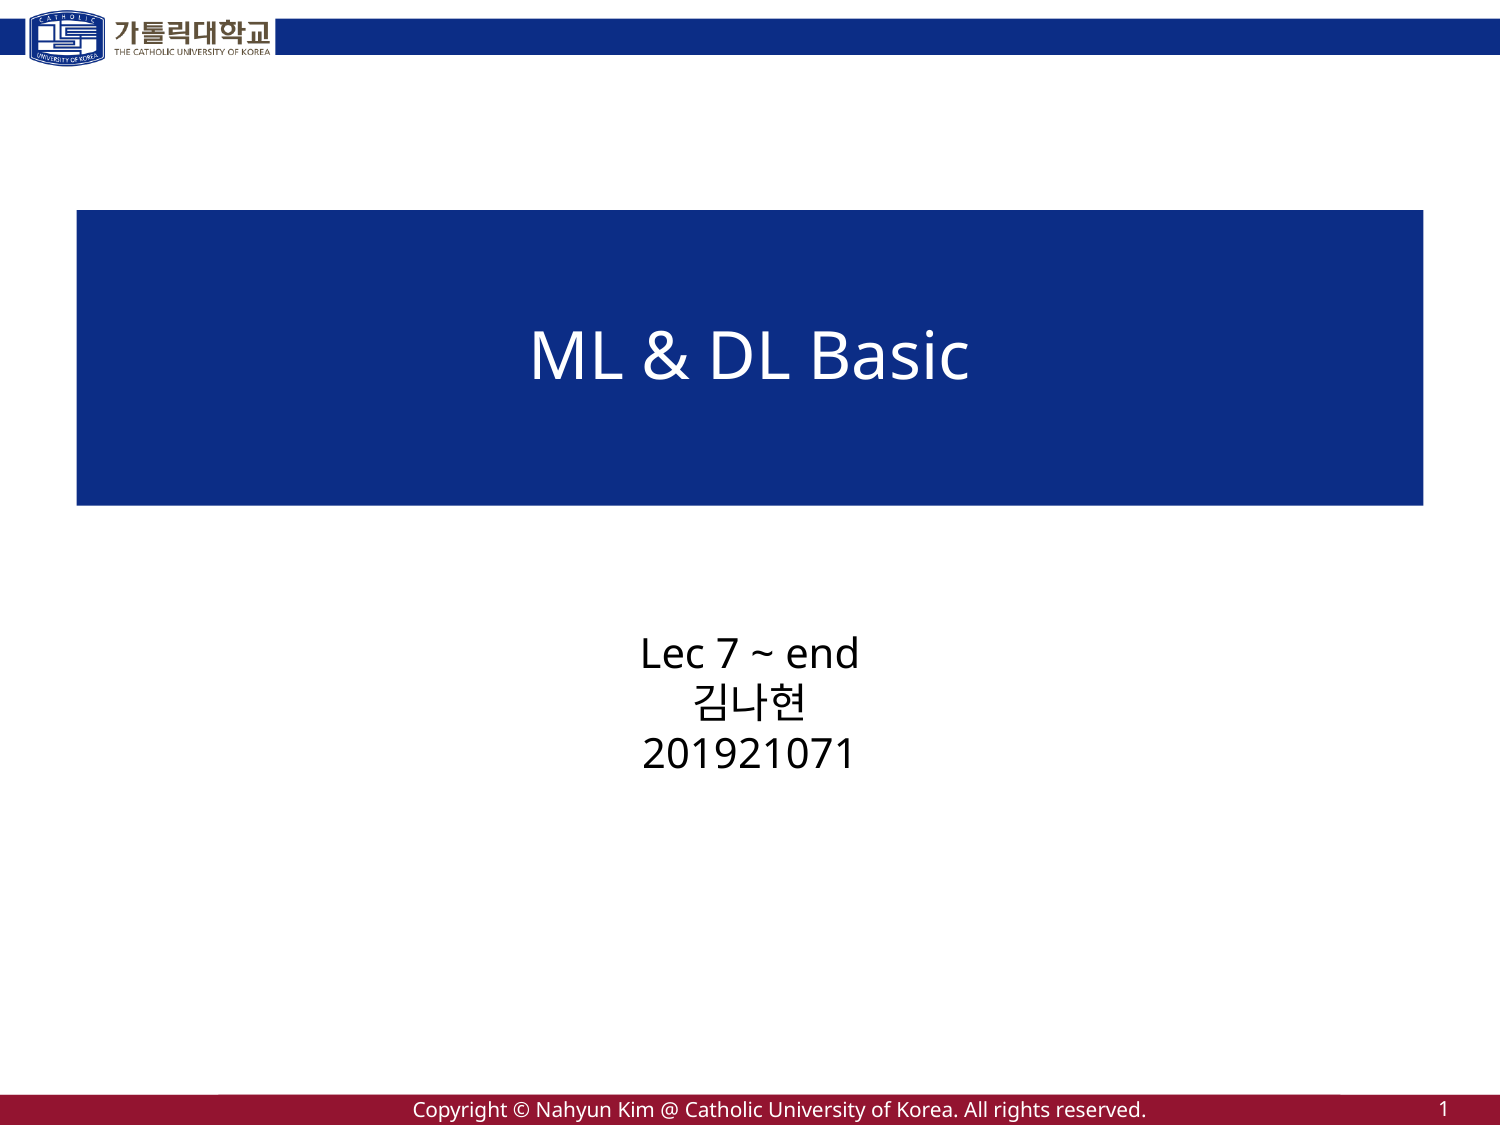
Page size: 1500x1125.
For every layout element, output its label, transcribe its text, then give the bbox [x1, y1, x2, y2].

slide_number 1 [1423, 1094, 1483, 1125]
subtitle Lec 7 ~ end 김나현 201921071 [76, 619, 1424, 863]
title ML & DL Basic [76, 210, 1424, 506]
text_box Copyright © Nahyun Kim @ Catholic University of Korea. All rights reserved. [218, 1094, 1341, 1125]
